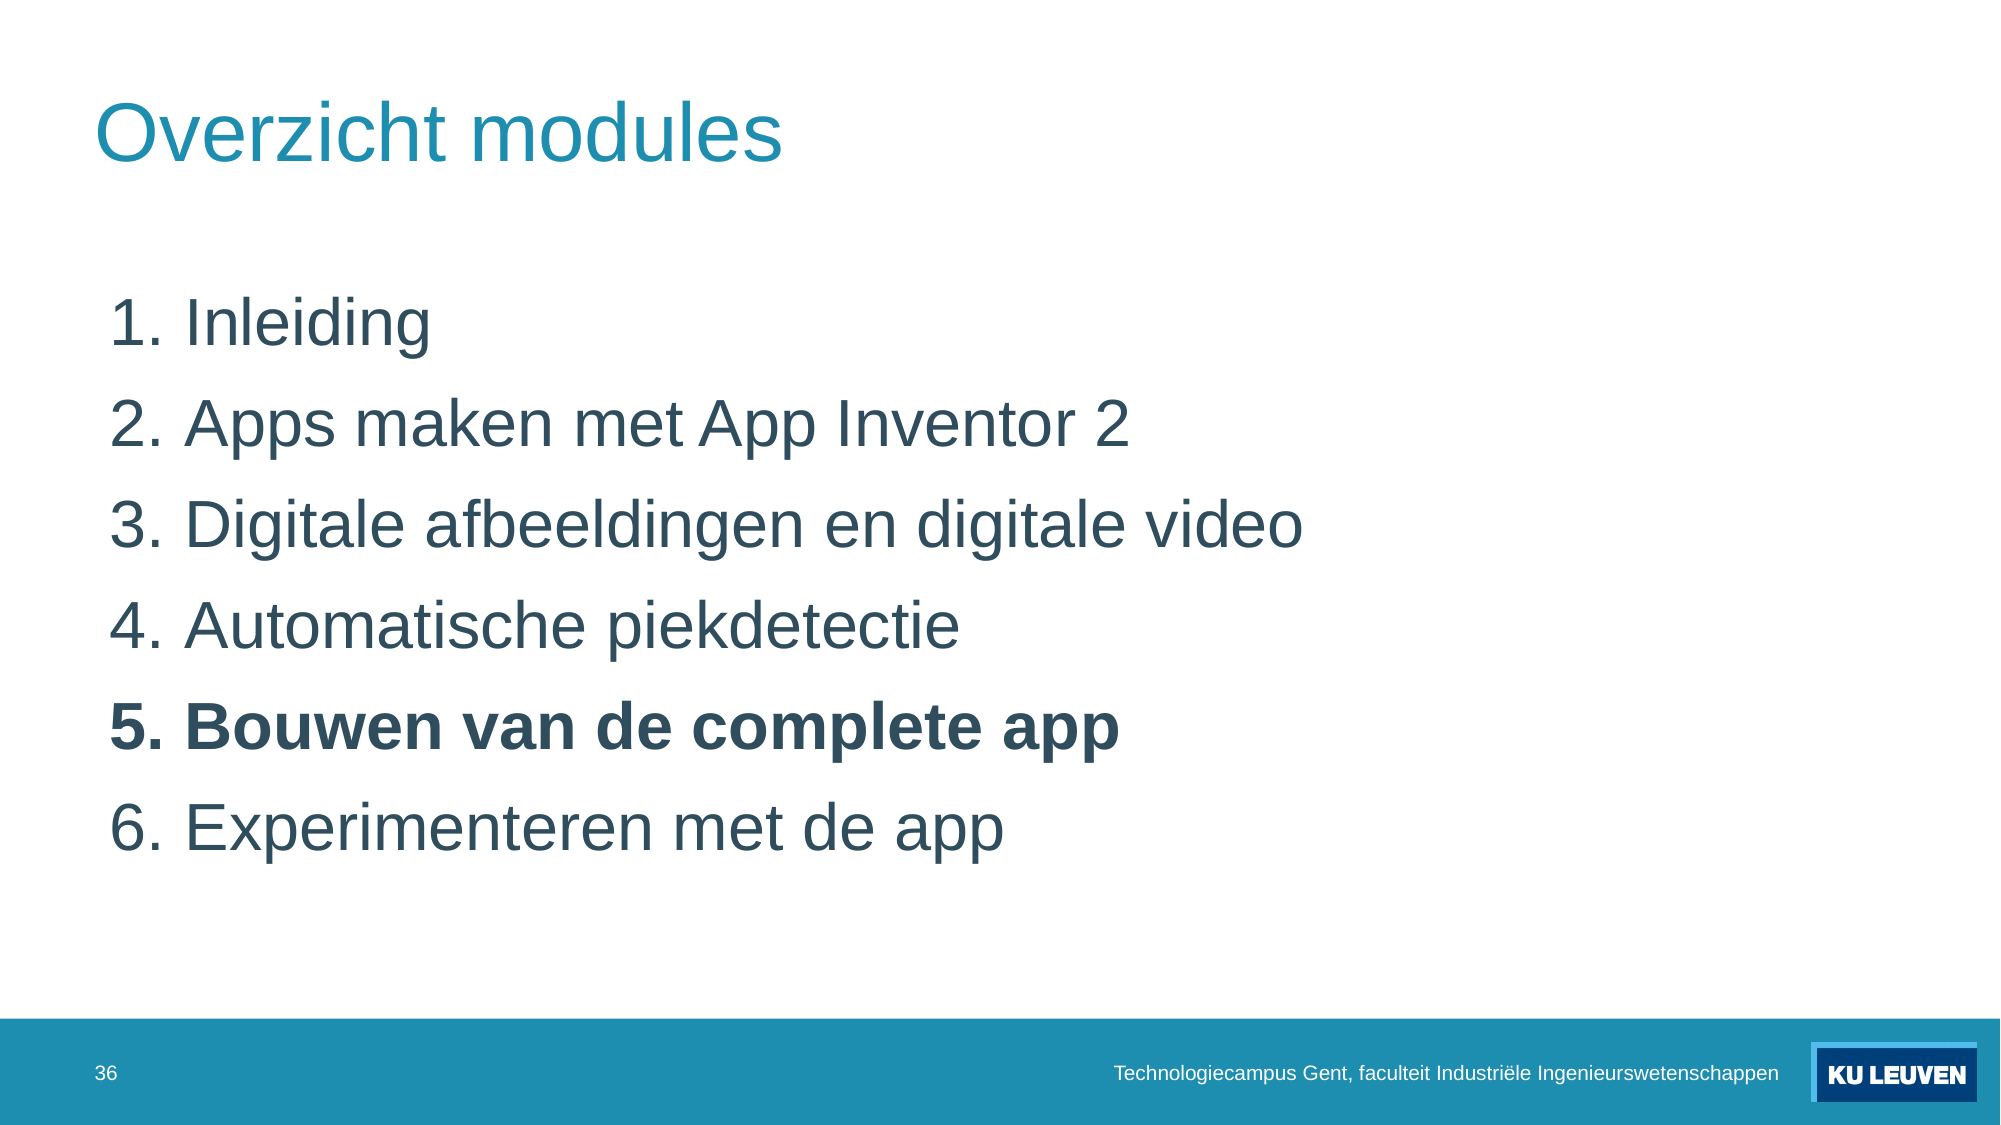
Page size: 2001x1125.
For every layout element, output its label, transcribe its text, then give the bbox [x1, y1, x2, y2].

slide_number 36 [94, 1018, 201, 1125]
list Inleiding Apps maken met App Inventor 2 Digitale afbeeldingen en digitale video Automatische piekdetectie Bouwen van de complete app Experimenteren met de app [94, 271, 1906, 1004]
picture [1811, 1042, 1977, 1102]
footer Technologiecampus Gent, faculteit Industriële Ingenieurswetenschappen [989, 1018, 1809, 1125]
title Overzicht modules [94, 33, 1906, 223]
